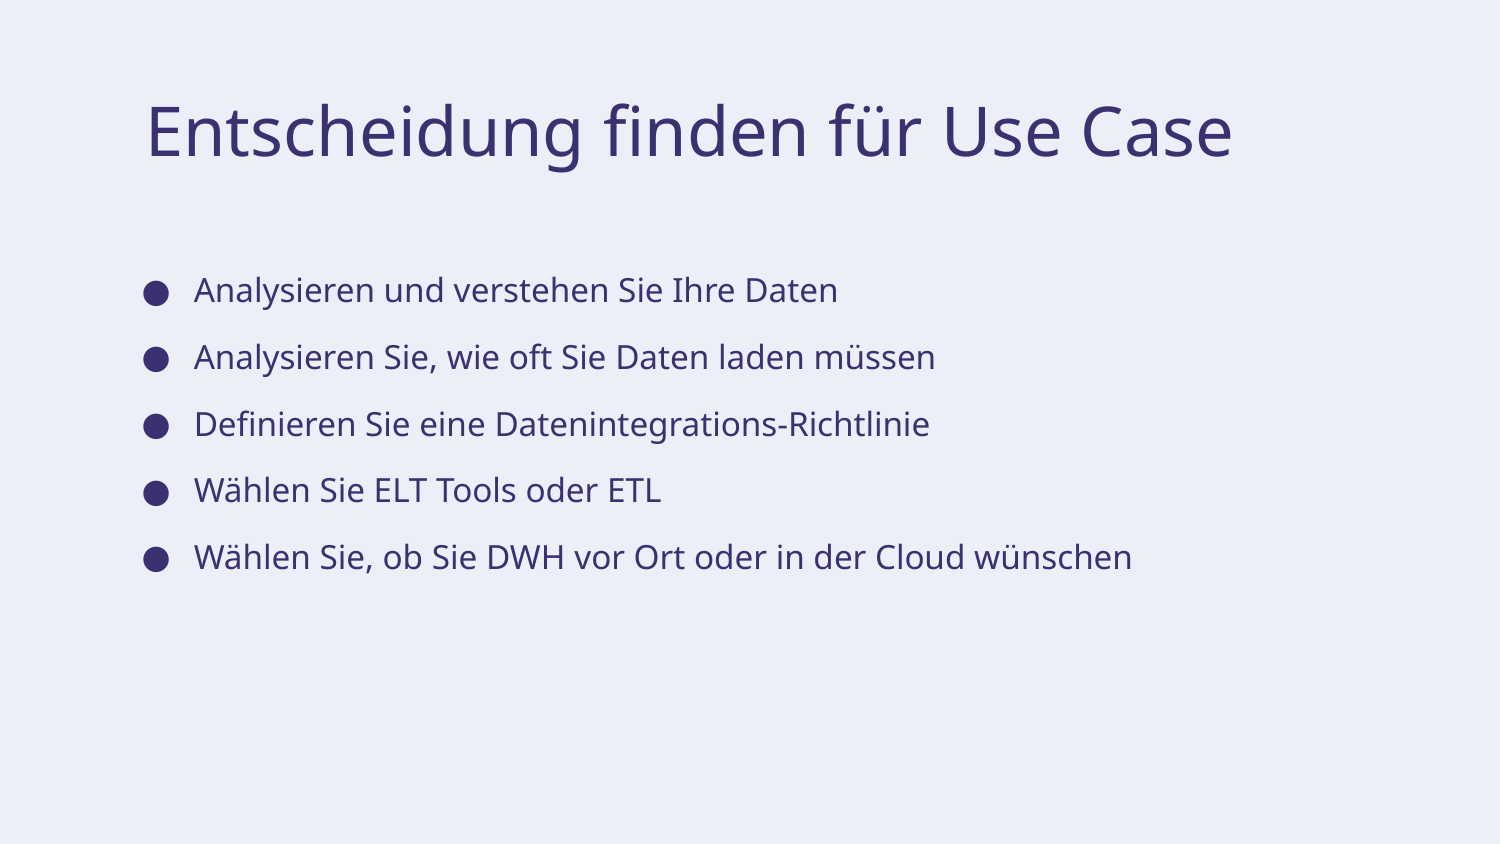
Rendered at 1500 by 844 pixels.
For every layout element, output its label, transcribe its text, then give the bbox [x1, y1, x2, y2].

subtitle Analysieren und verstehen Sie Ihre Daten Analysieren Sie, wie oft Sie Daten laden müssen Definieren Sie eine Datenintegrations-Richtlinie Wählen Sie ELT Tools oder ETL Wählen Sie, ob Sie DWH vor Ort oder in der Cloud wünschen [103, 248, 1274, 718]
title Entscheidung finden für Use Case [130, 72, 1396, 167]
